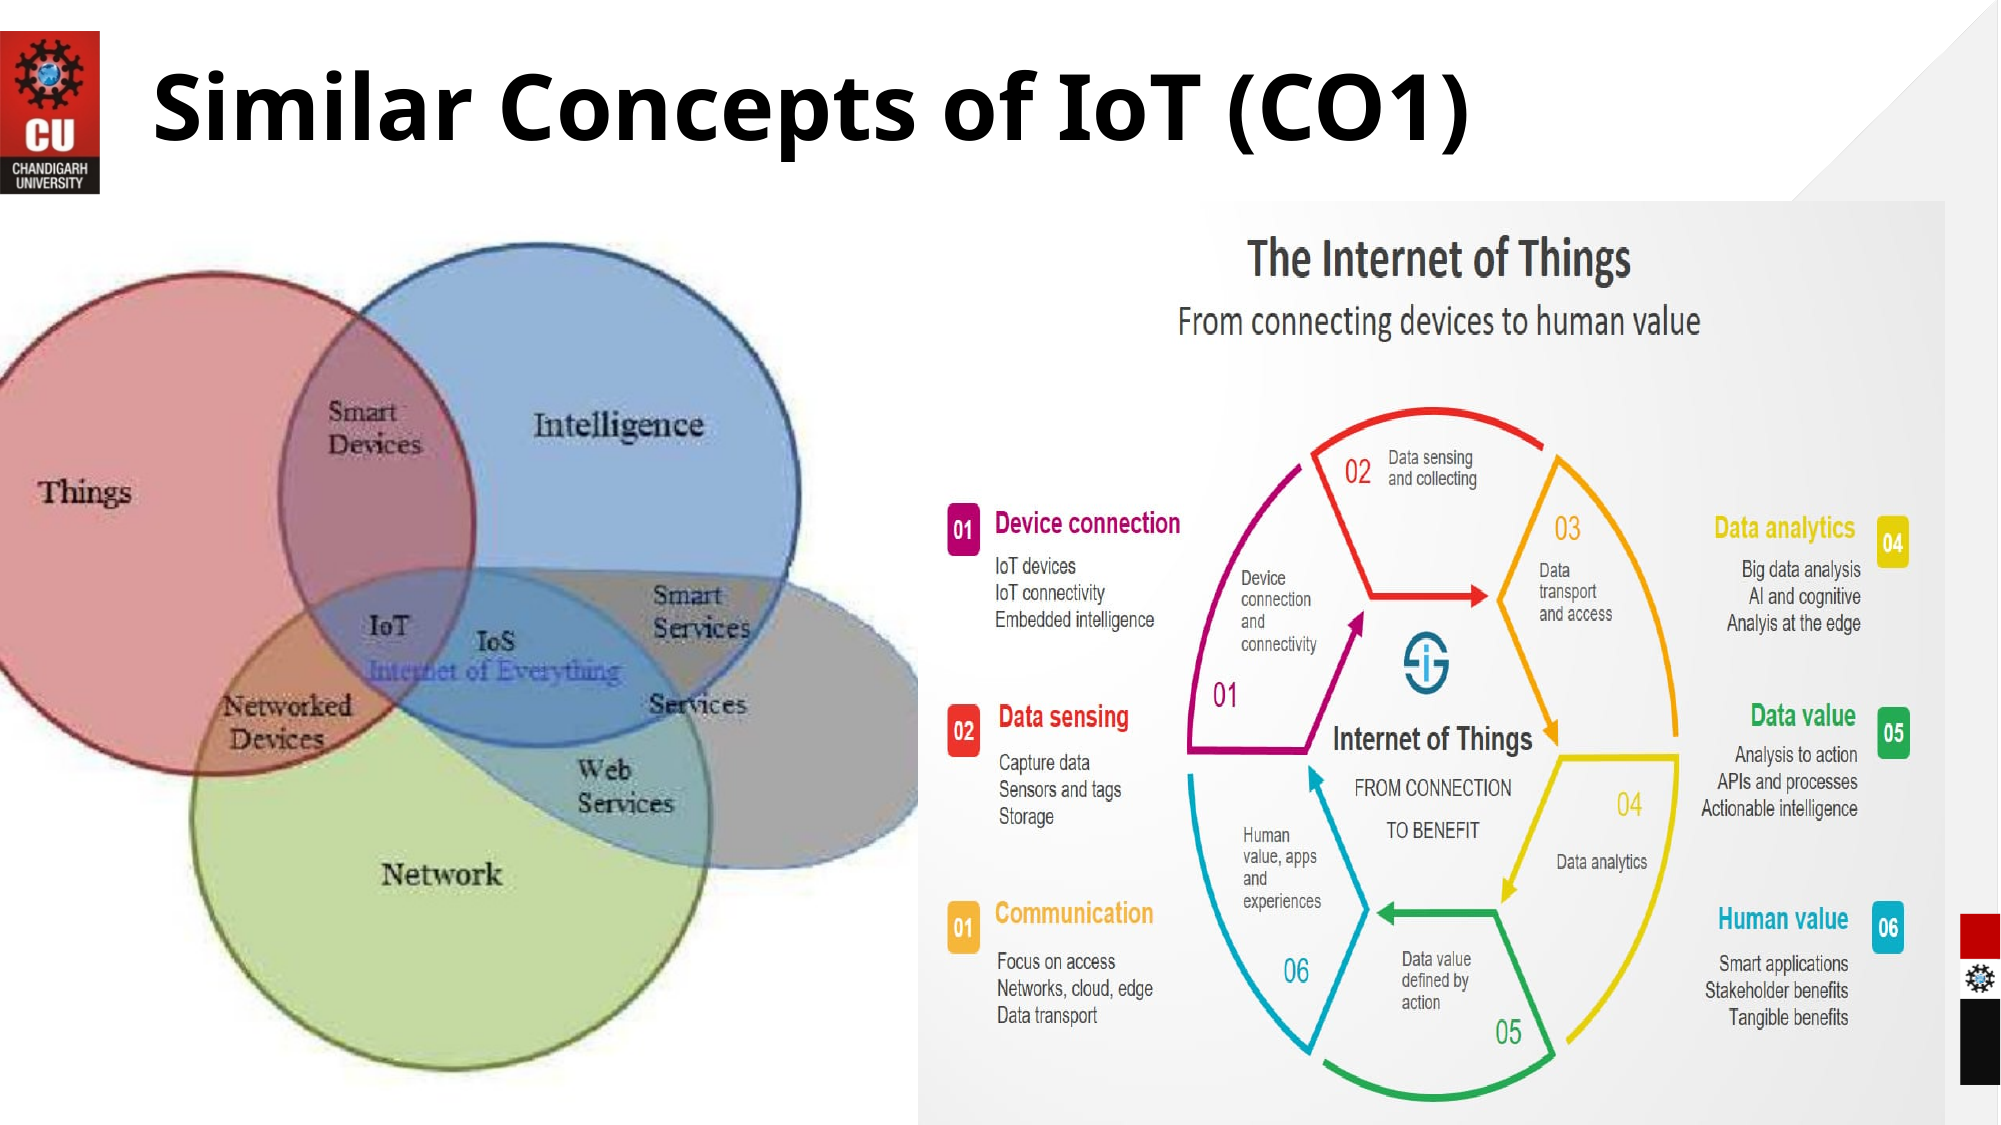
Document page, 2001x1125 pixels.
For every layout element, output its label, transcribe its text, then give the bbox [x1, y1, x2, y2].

title Similar Concepts of IoT (CO1) [137, 0, 1863, 208]
picture [0, 0, 2001, 1125]
